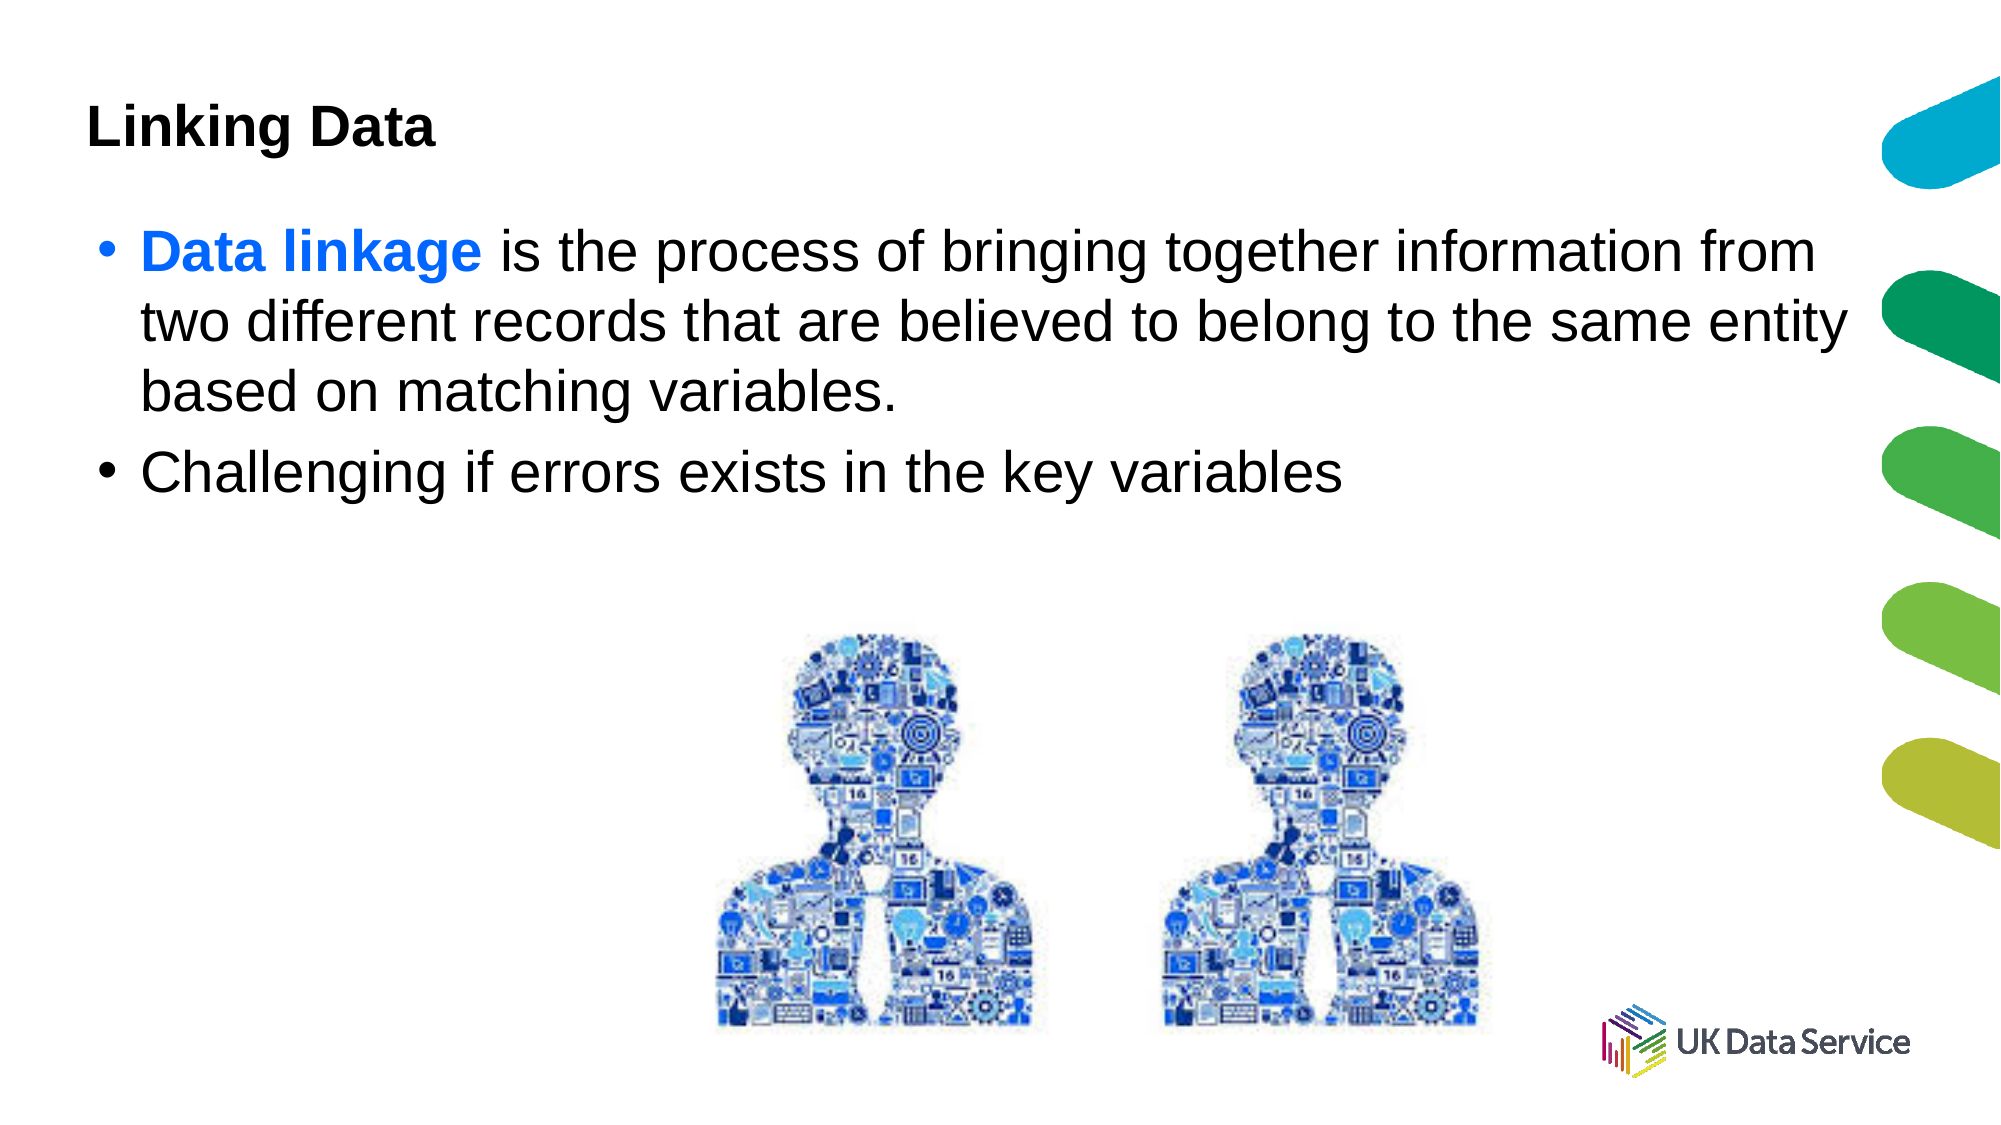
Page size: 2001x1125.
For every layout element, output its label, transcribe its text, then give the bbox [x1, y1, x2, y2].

list Data linkage is the process of bringing together information from two different records that are believed to belong to the same entity based on matching variables. Challenging if errors exists in the key variables [82, 205, 1883, 1049]
picture [1602, 1004, 1910, 1078]
title Linking Data [71, 29, 1872, 217]
picture [650, 613, 1543, 1050]
picture [1881, 0, 2000, 849]
